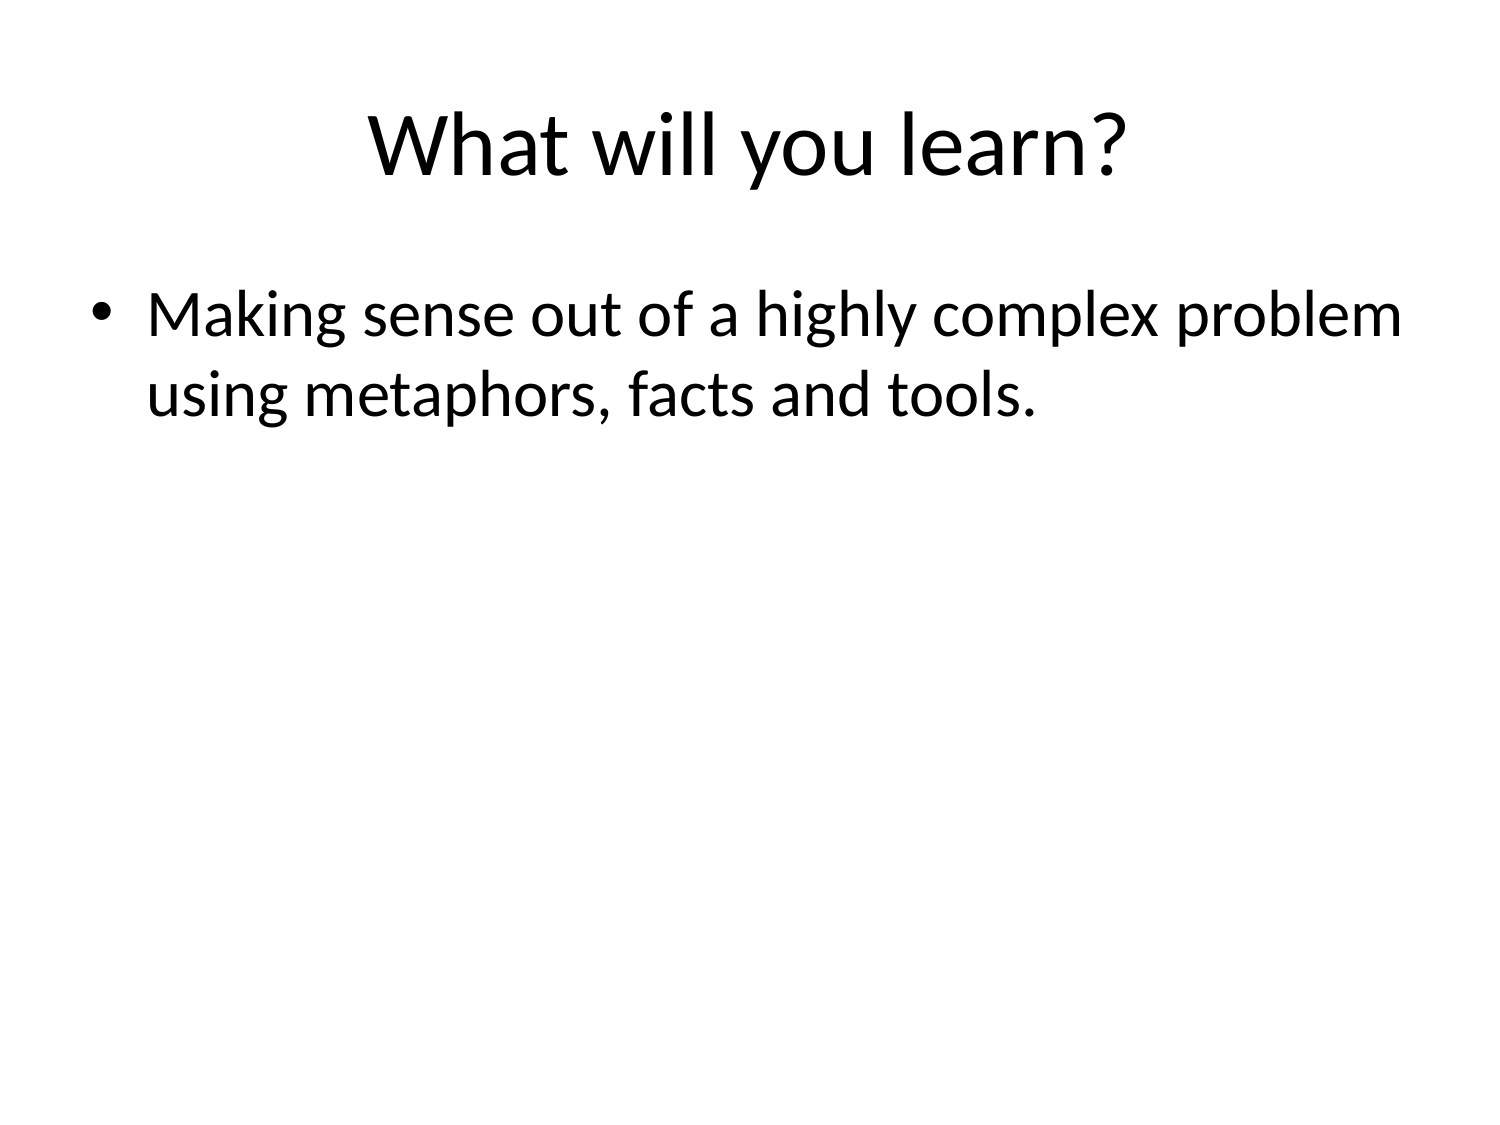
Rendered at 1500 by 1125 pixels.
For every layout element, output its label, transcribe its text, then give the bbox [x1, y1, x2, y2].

list Making sense out of a highly complex problem using metaphors, facts and tools. [75, 262, 1425, 1005]
title What will you learn? [75, 45, 1425, 233]
